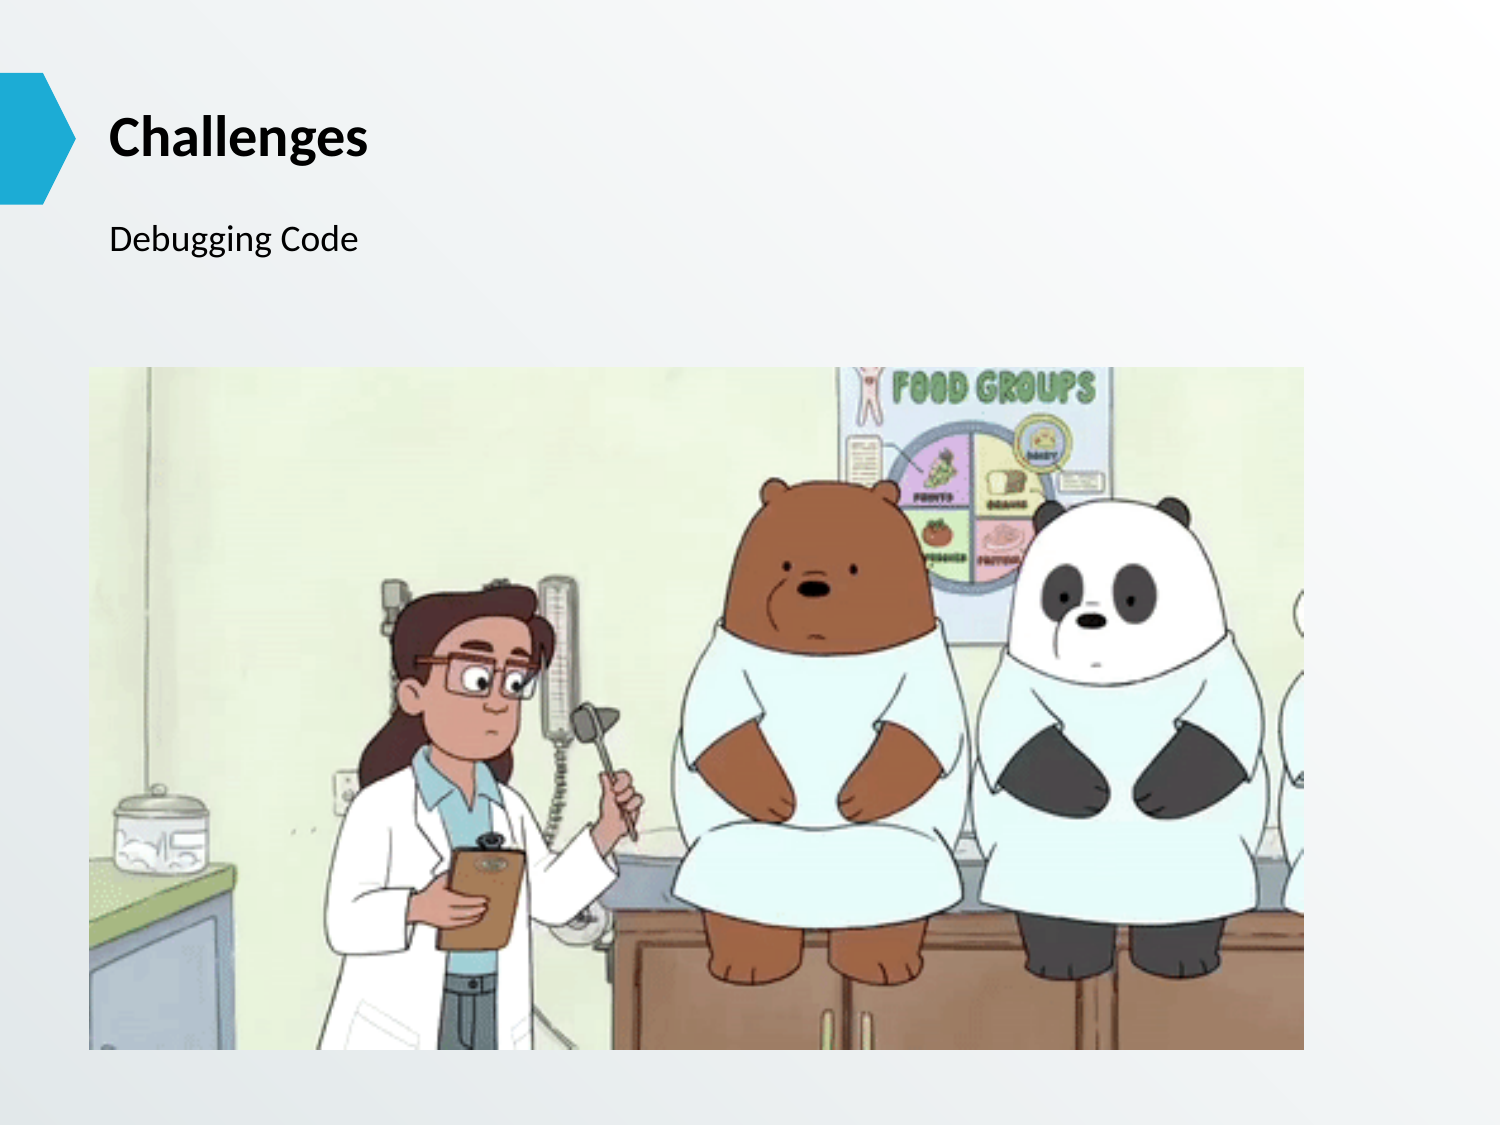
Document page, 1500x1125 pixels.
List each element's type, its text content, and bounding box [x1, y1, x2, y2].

picture [89, 367, 1304, 1050]
text_box Debugging Code [94, 206, 1485, 267]
text_box Challenges [94, 91, 697, 176]
